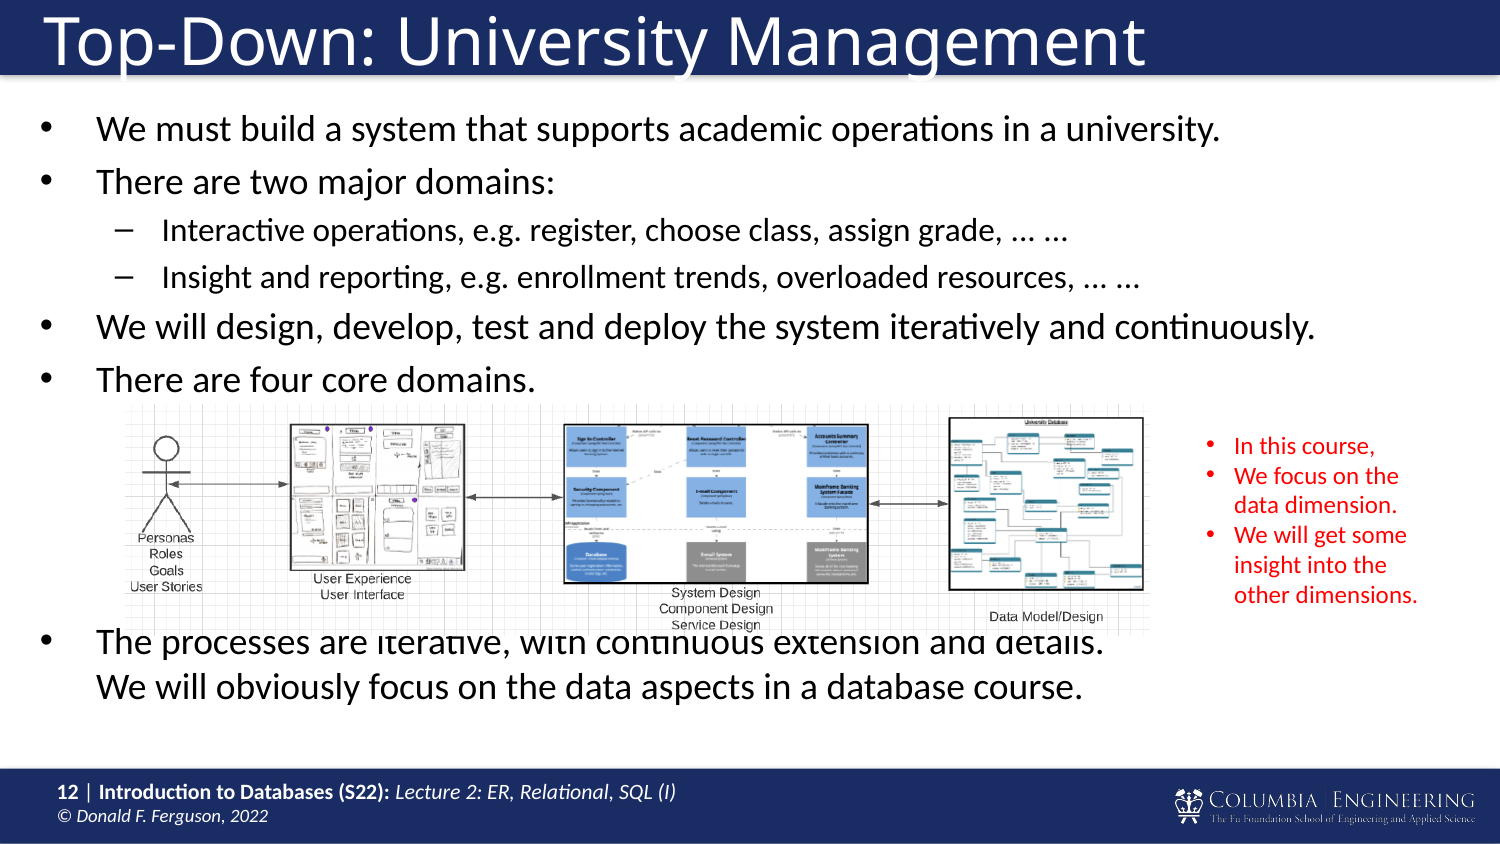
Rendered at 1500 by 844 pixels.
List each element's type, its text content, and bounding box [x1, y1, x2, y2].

title Top-Down: University Management [28, 0, 1450, 73]
list We must build a system that supports academic operations in a university. There are two major domains: Interactive operations, e.g. register, choose class, assign grade, ... ... Insight and reporting, e.g. enrollment trends, overloaded resources, ... ... We will design, develop, test and deploy the system iteratively and continuously. There are four core domains. The processes are iterative, with continuous extension and details. We will obviously focus on the data aspects in a database course. [24, 96, 1475, 760]
picture [124, 404, 1151, 636]
text_box In this course, We focus on the data dimension. We will get some insight into the other dimensions. [1191, 421, 1434, 617]
